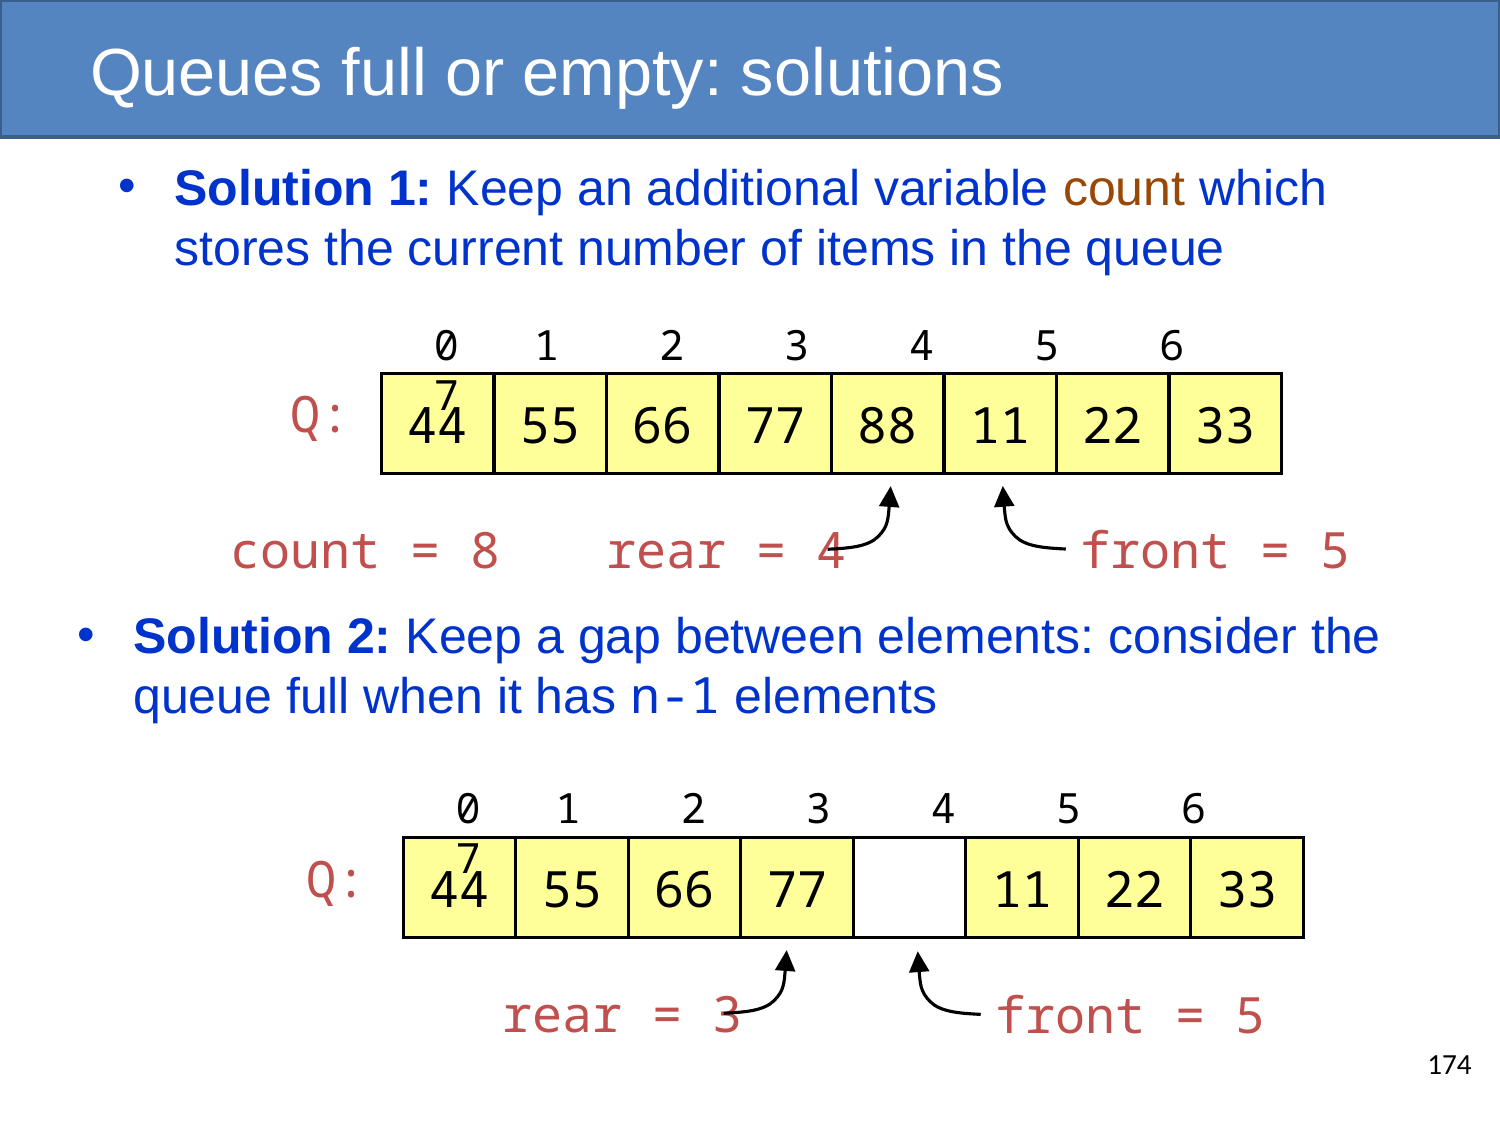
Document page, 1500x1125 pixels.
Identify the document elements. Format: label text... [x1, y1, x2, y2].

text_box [215, 310, 1379, 587]
text_box 66 [628, 890, 740, 938]
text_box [487, 949, 787, 1051]
text_box 0 1 2 3 4 5 6 7 [440, 774, 1313, 890]
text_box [917, 951, 1281, 1053]
text_box [853, 890, 965, 938]
text_box Solution 1: Keep an additional variable count which stores the current number of items in the queue [103, 148, 1378, 248]
text_box 33 [1190, 890, 1304, 938]
text_box 22 [1078, 890, 1190, 938]
text_box Solution 2: Keep a gap between elements: consider the queue full when it has n-1 elements [62, 596, 1469, 783]
text_box 44 [403, 837, 515, 938]
title Queues full or empty: solutions [75, 0, 1500, 138]
text_box Q: [292, 840, 382, 916]
text_box 77 [740, 890, 853, 938]
text_box 55 [515, 890, 628, 938]
text_box 11 [965, 890, 1078, 938]
slide_number 174 [1412, 1037, 1488, 1098]
